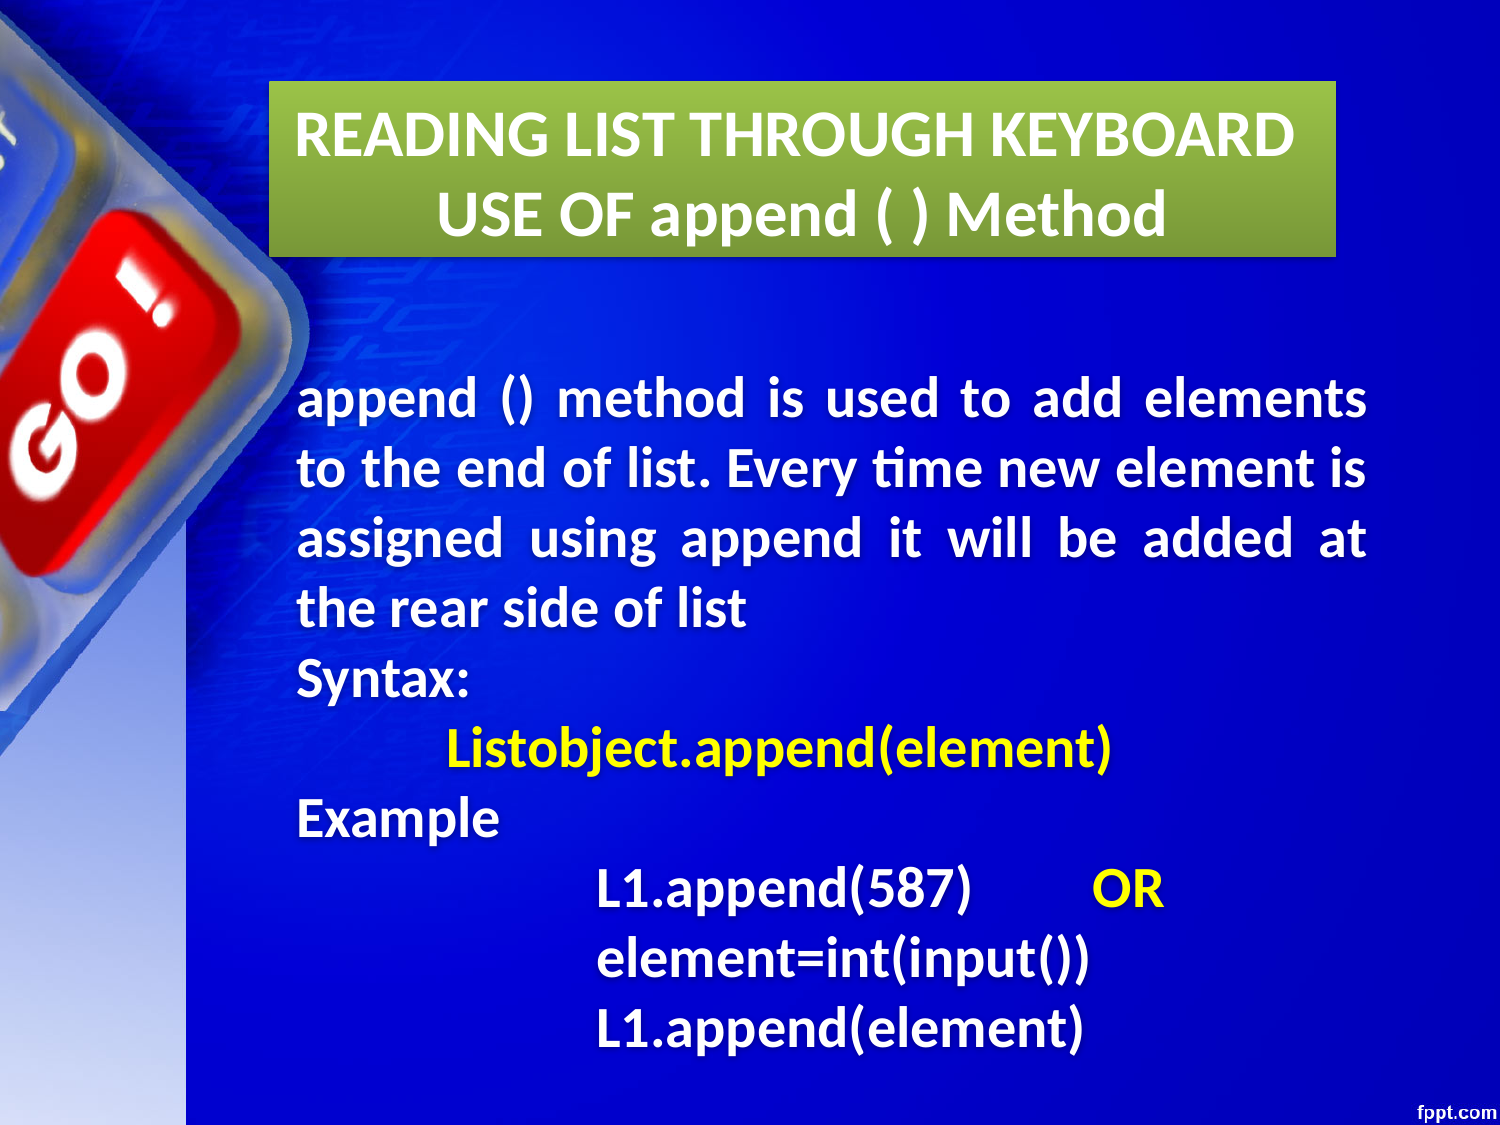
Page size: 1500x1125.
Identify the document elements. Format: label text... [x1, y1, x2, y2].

text_box append () method is used to add elements to the end of list. Every time new element is assigned using append it will be added at the rear side of list Syntax: Listobject.append(element) Example L1.append(587) OR element=int(input()) L1.append(element) [281, 351, 1383, 1067]
text_box READING LIST THROUGH KEYBOARD USE OF append ( ) Method [269, 81, 1336, 257]
picture [0, 0, 1500, 1125]
